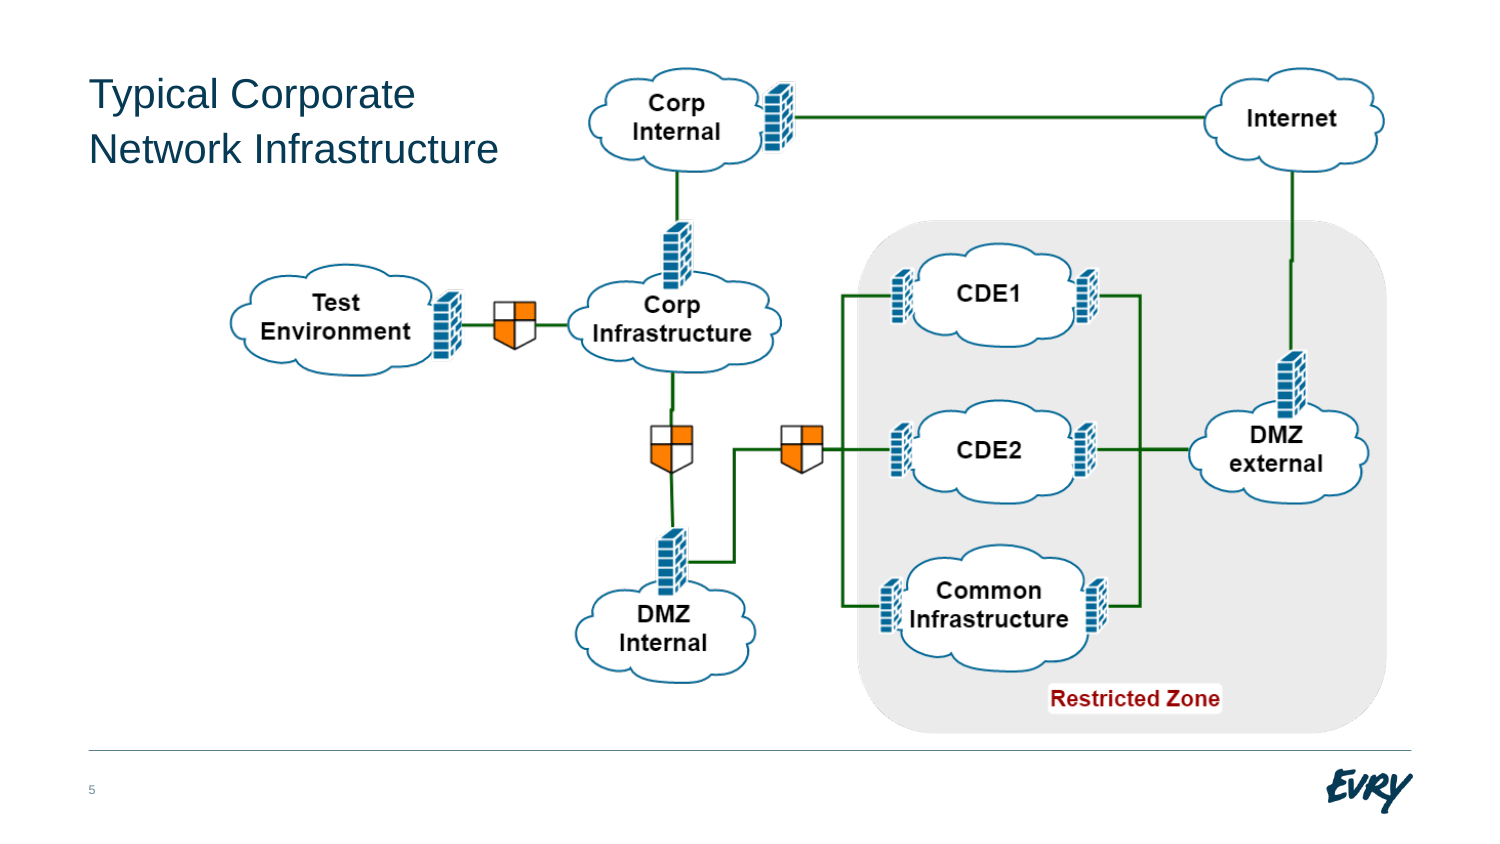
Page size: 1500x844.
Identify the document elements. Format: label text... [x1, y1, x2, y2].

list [220, 61, 1388, 735]
picture [1388, 779, 1413, 814]
title Typical Corporate Network Infrastructure [88, 62, 220, 227]
slide_number 5 [88, 781, 119, 797]
picture [1376, 779, 1383, 785]
picture [1326, 768, 1413, 814]
